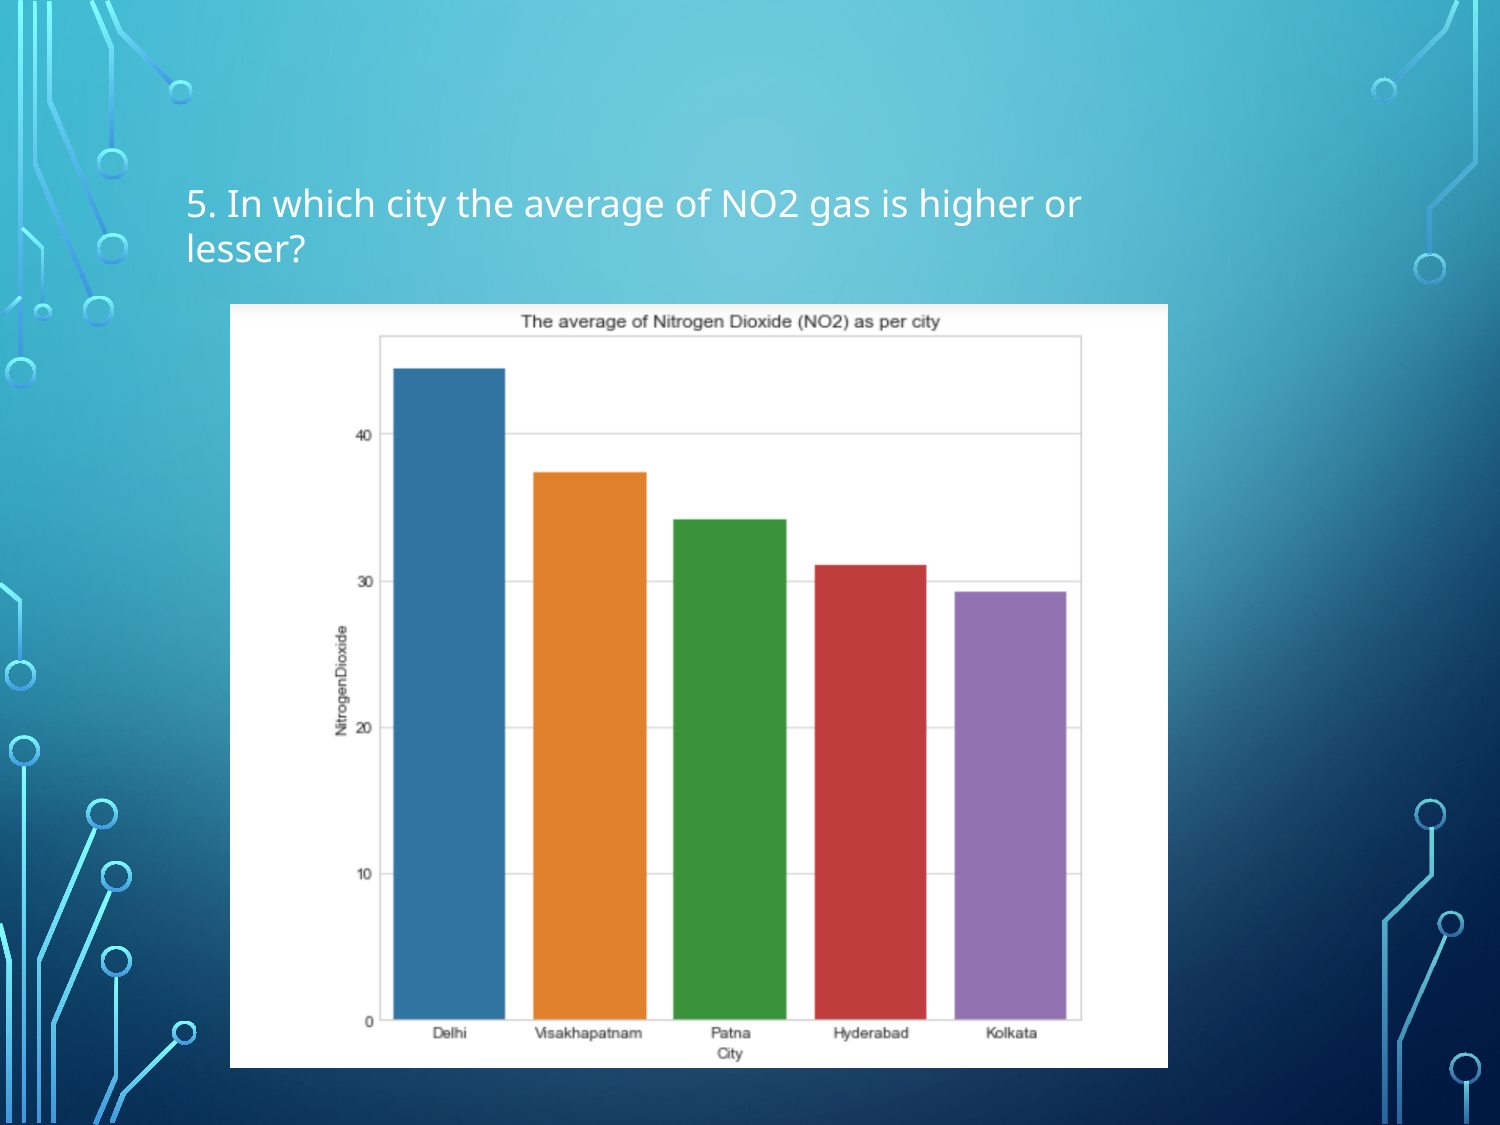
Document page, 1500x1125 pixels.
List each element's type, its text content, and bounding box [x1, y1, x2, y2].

text_box 5. In which city the average of NO2 gas is higher or lesser? [171, 172, 1211, 278]
picture [229, 304, 1168, 1068]
